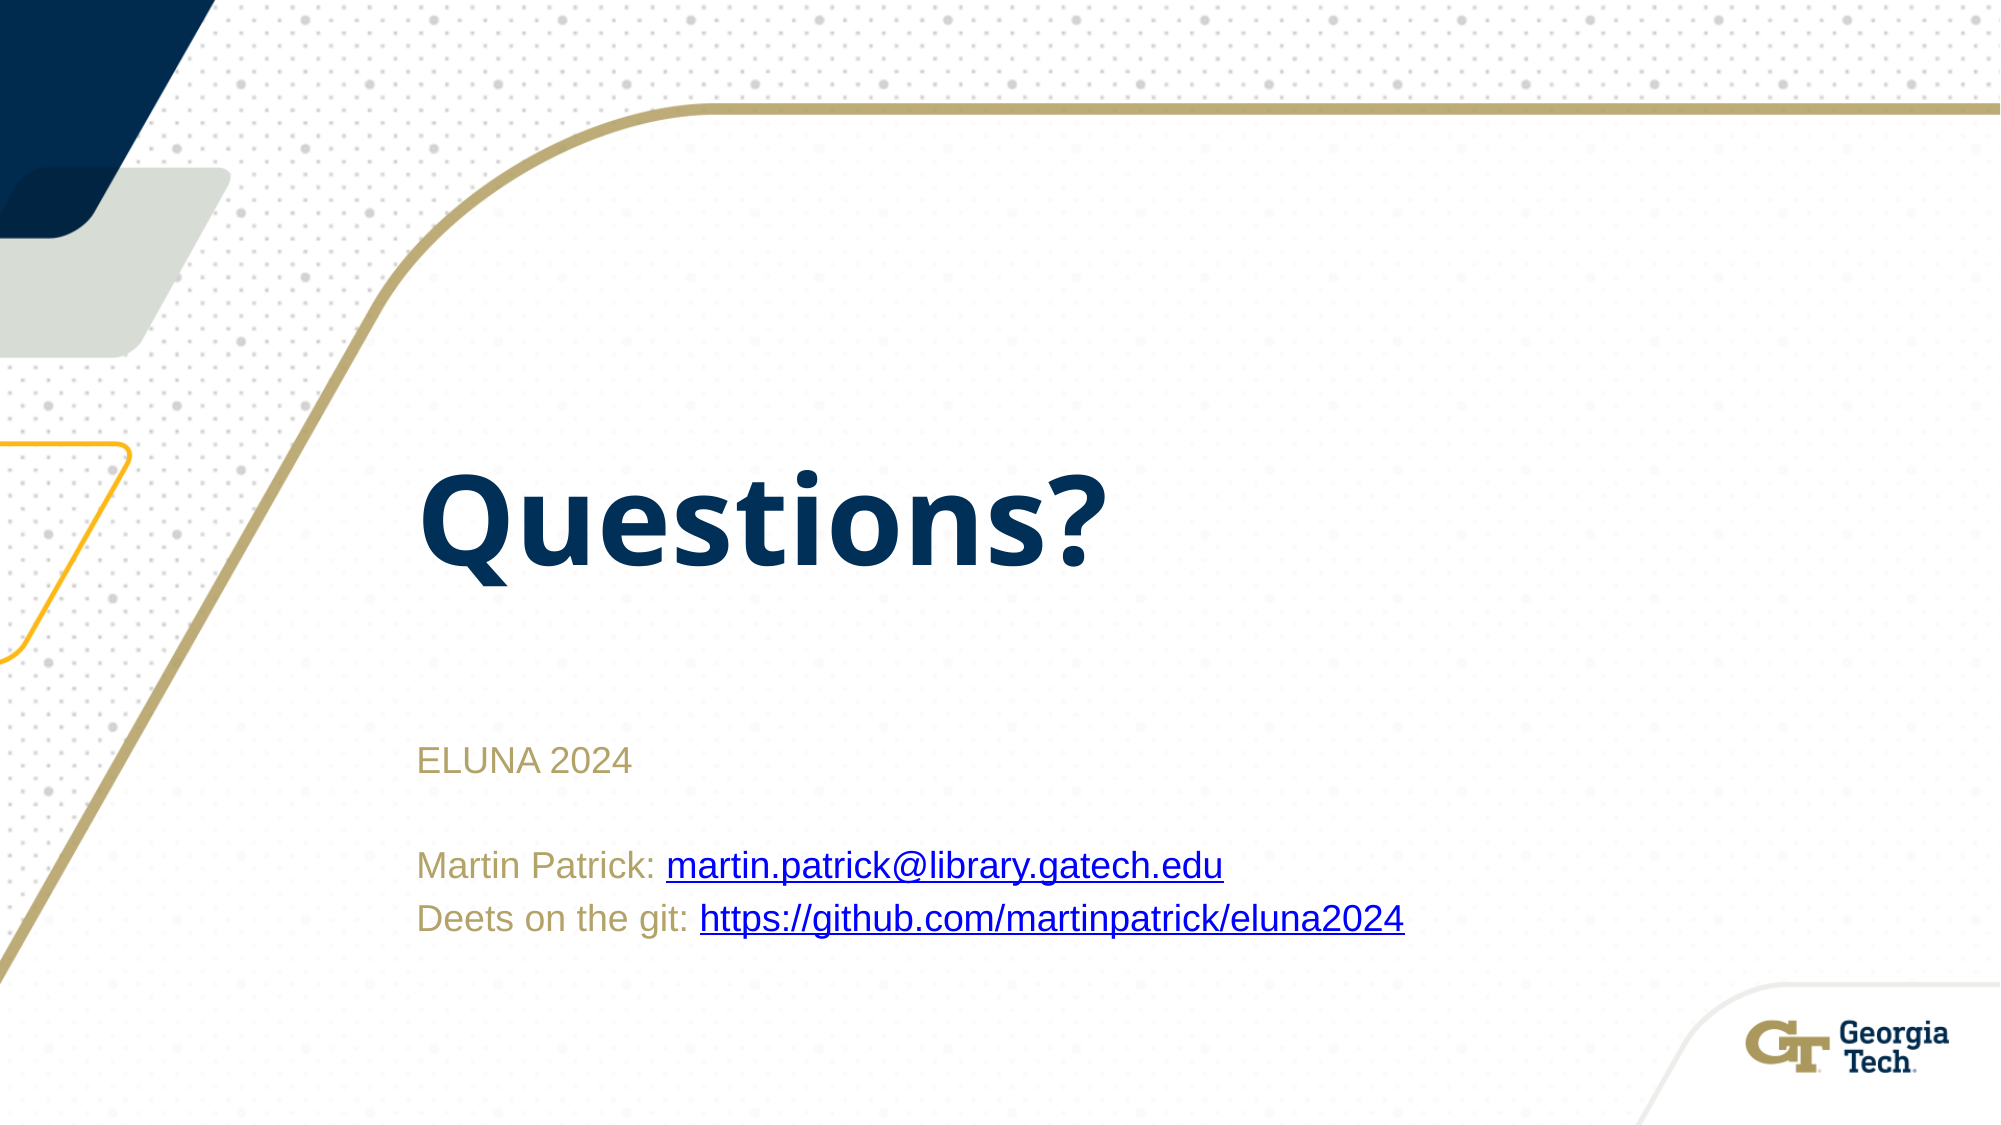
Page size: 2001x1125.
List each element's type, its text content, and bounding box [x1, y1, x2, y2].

picture [0, 0, 2001, 1125]
title Questions? [401, 302, 1863, 728]
list ELUNA 2024 Martin Patrick: martin.patrick@library.gatech.edu Deets on the git: https://github.com/martinpatrick/eluna2024 [401, 728, 1863, 996]
